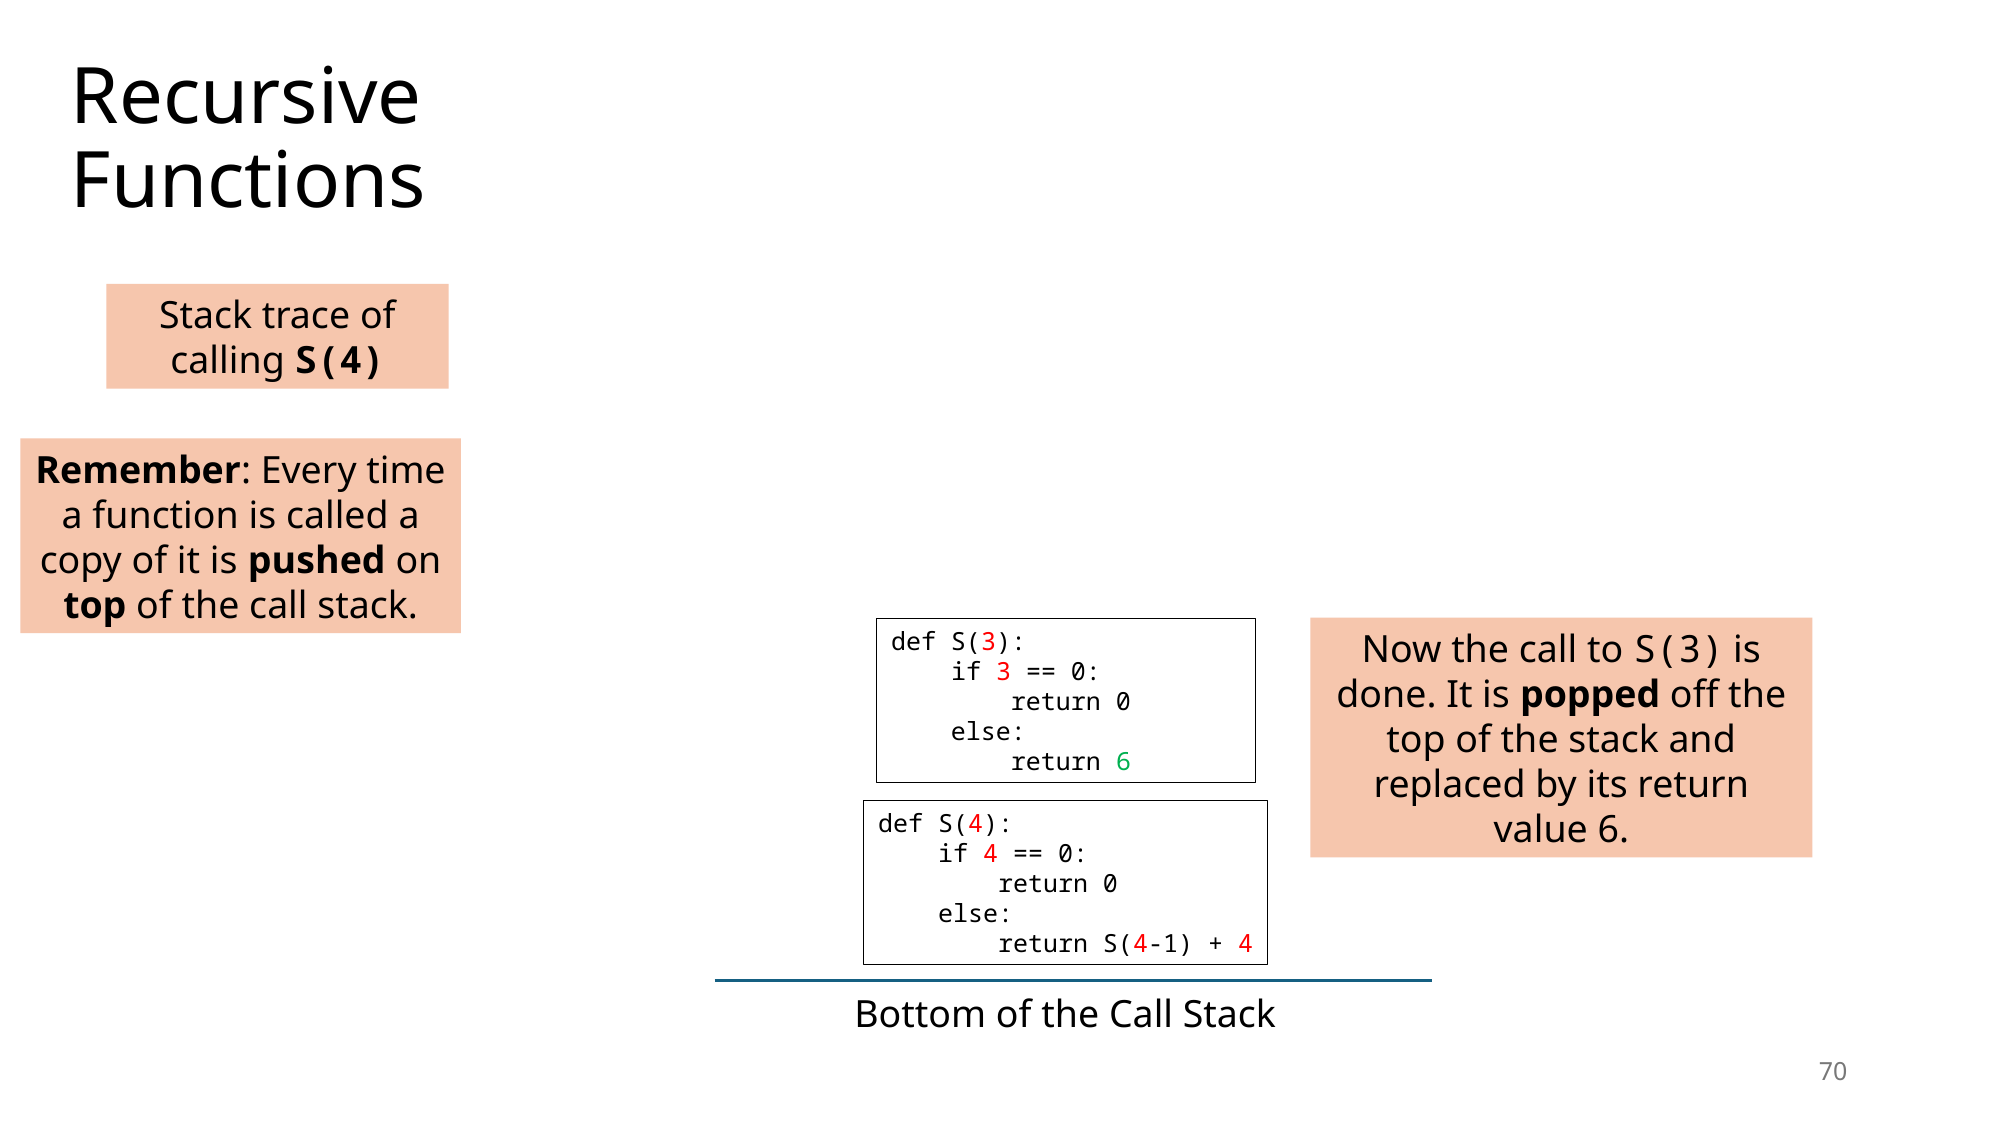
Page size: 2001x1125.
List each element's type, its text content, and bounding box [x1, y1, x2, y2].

text_box def S(3): if 3 == 0: return 0 else: return 6 [876, 617, 1255, 783]
text_box Bottom of the Call Stack [839, 982, 1292, 1042]
text_box Remember: Every time a function is called a copy of it is pushed on top of the call stack. [20, 438, 461, 634]
text_box Now the call to S(3) is done. It is popped off the top of the stack and replaced by its return value 6. [1310, 617, 1813, 858]
text_box def S(4): if 4 == 0: return 0 else: return S(4-1) + 4 [863, 800, 1268, 965]
slide_number 70 [1412, 1042, 1863, 1103]
text_box Stack trace of calling S(4) [106, 283, 449, 389]
title Recursive Functions [55, 31, 462, 249]
